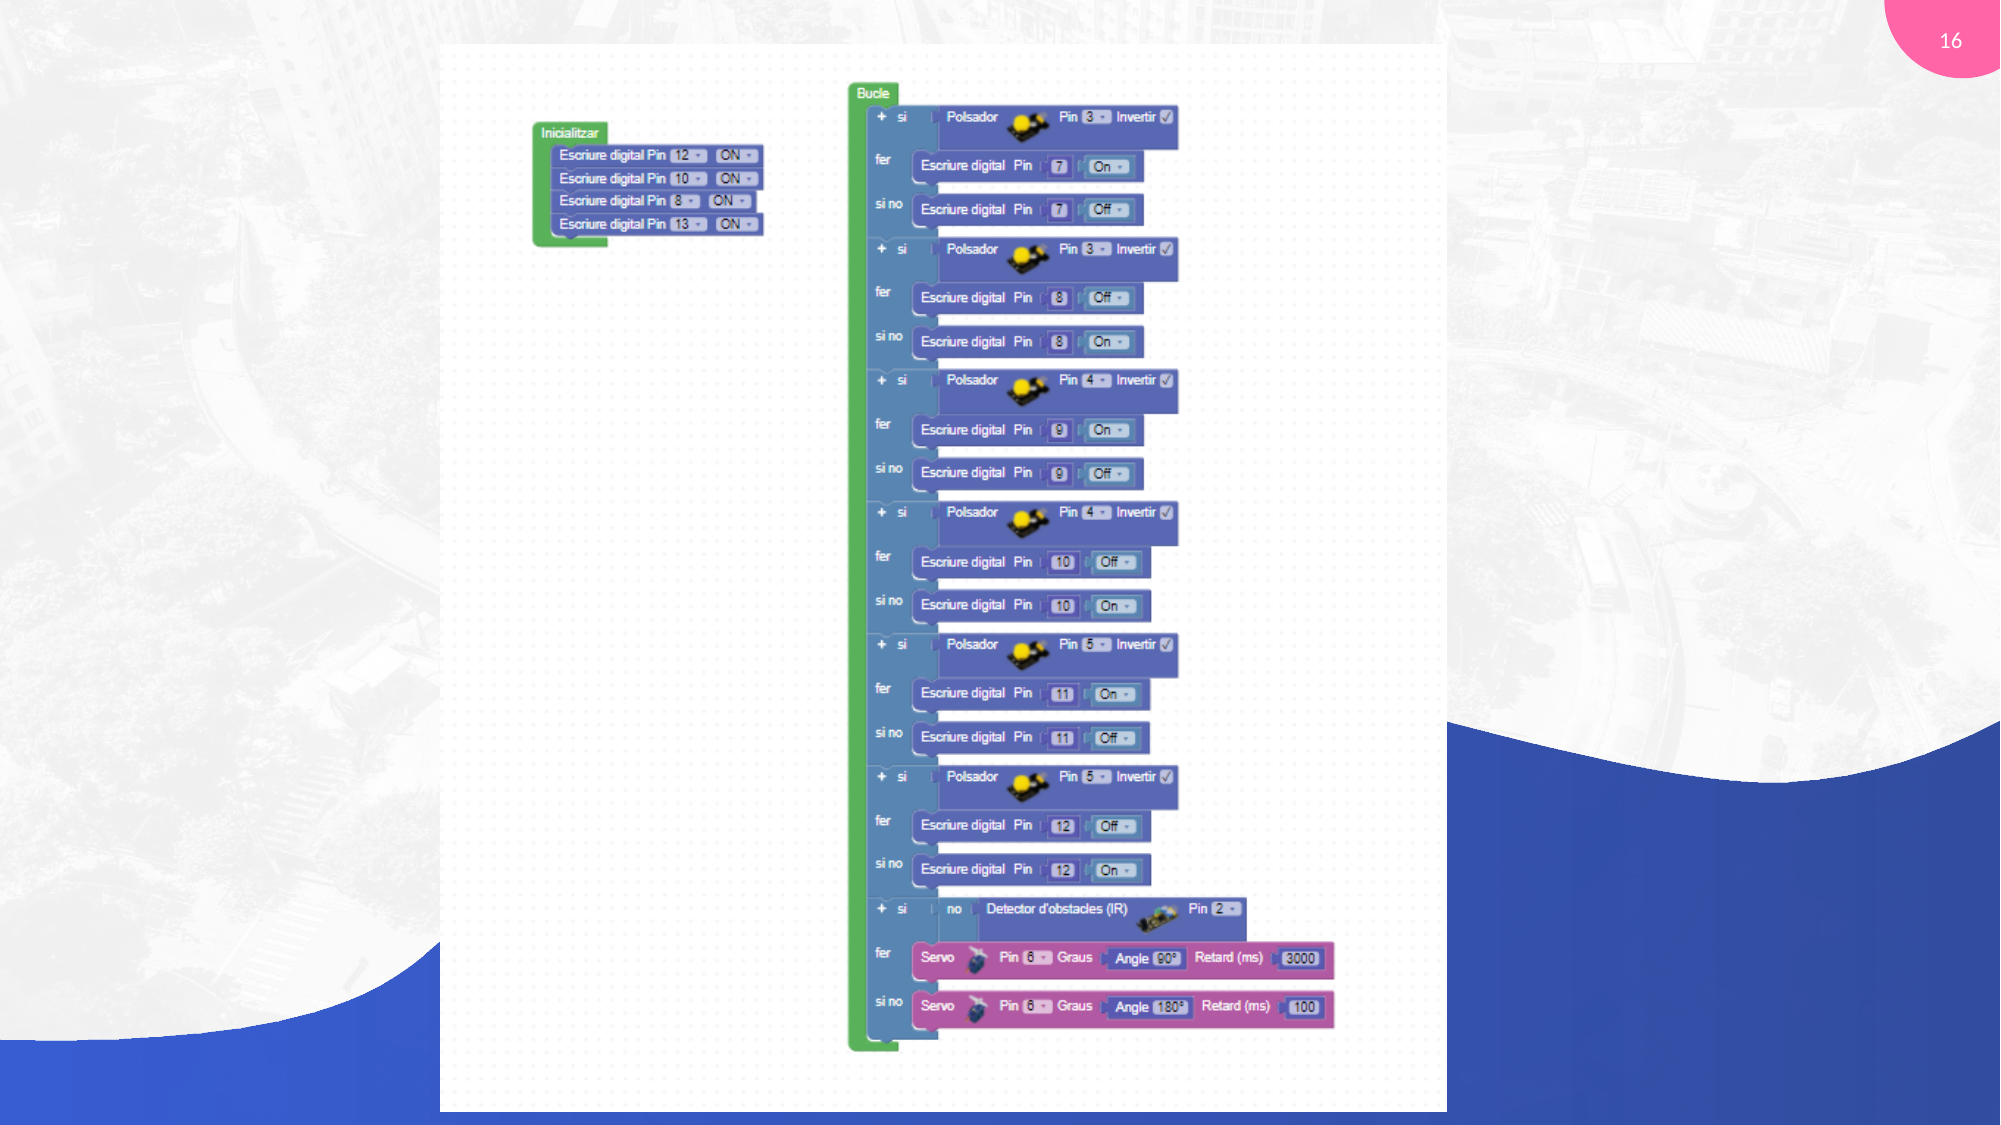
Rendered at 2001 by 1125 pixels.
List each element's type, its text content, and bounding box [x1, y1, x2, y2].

text_box [0, 718, 2000, 1125]
picture [440, 44, 1447, 1112]
slide_number 16 [1921, 9, 1980, 70]
